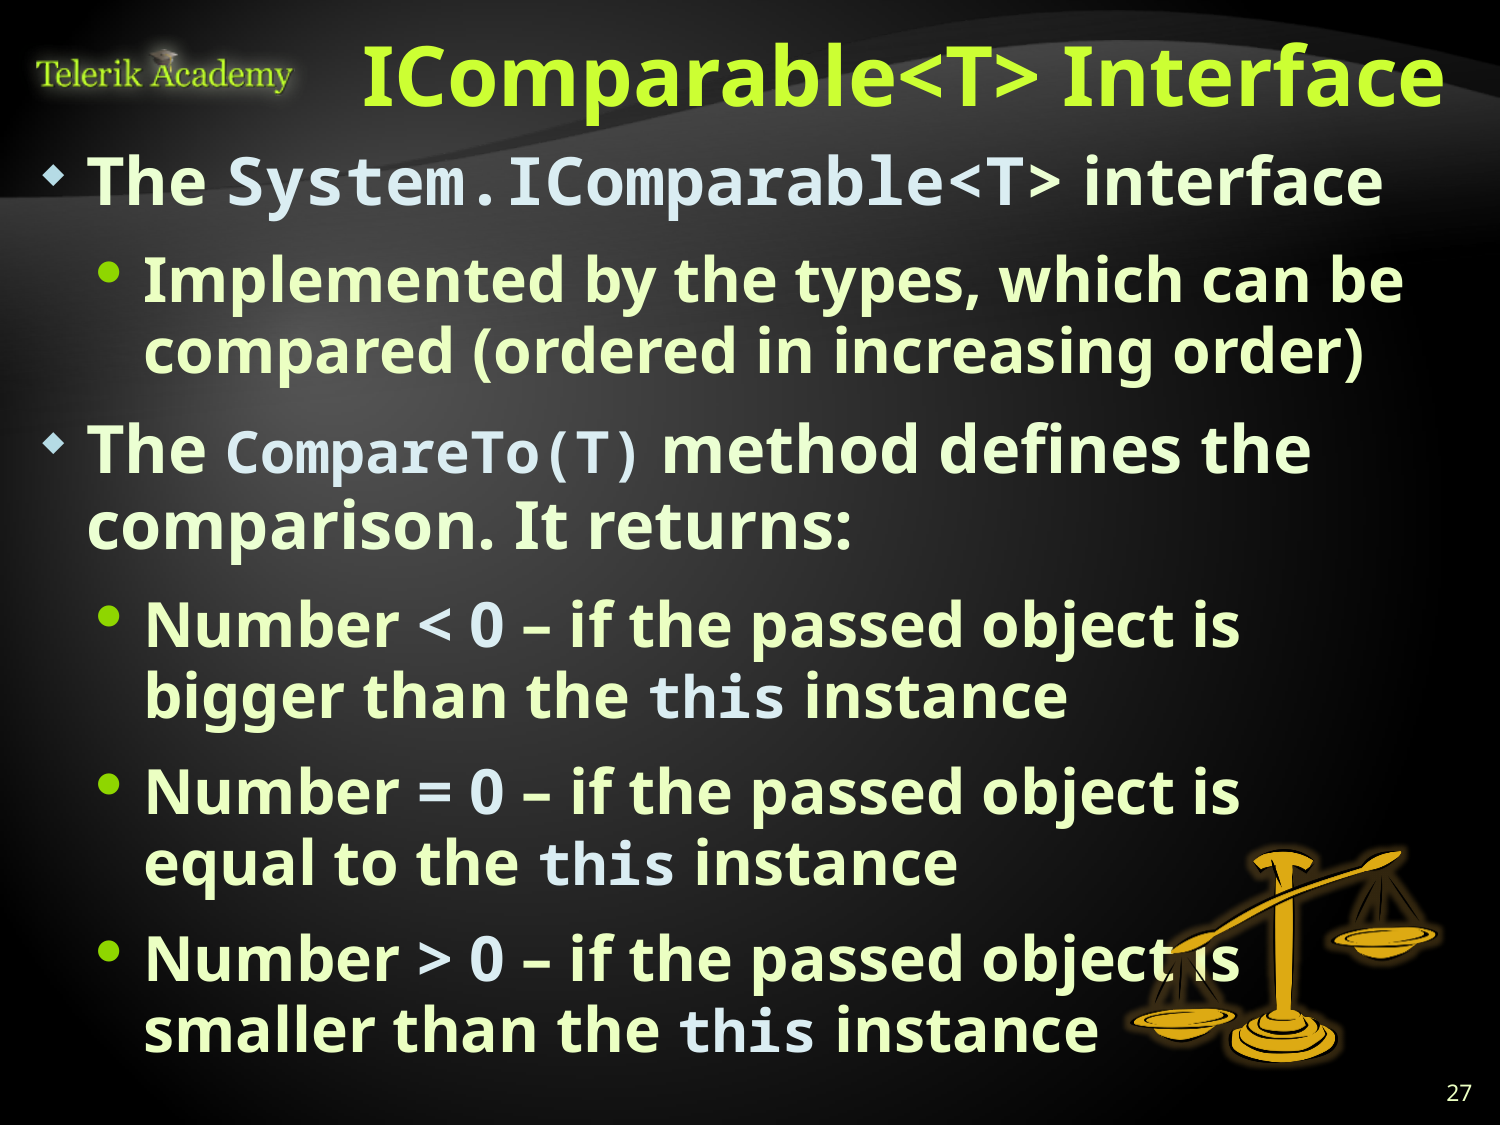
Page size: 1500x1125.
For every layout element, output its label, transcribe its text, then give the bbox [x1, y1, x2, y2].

title IComparable<T> Interface [300, 12, 1463, 137]
slide_number 27 [1412, 1074, 1488, 1113]
list The System.IComparable<T> interface Implemented by the types, which can be compared (ordered in increasing order) The CompareTo(T) method defines the comparison. It returns: Number < 0 – if the passed object is bigger than the this instance Number = 0 – if the passed object is equal to the this instance Number > 0 – if the passed object is smaller than the this instance [24, 137, 1463, 1088]
picture [0, 0, 1500, 1125]
